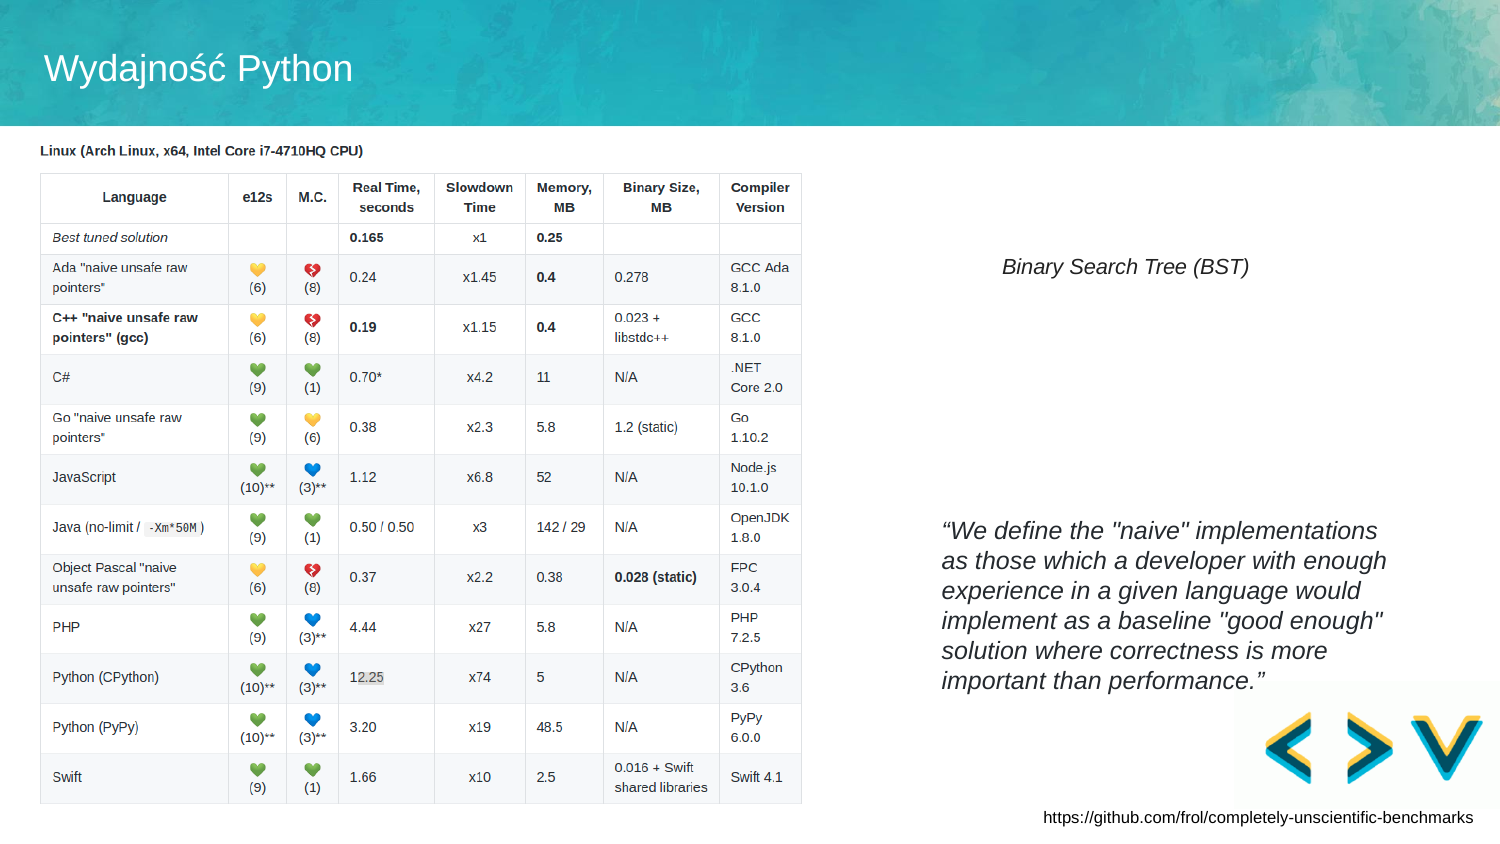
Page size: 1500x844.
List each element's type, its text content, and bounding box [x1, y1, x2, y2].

text_box Wydajność Python [29, 29, 650, 102]
text_box Binary Search Tree (BST) [987, 189, 1323, 342]
text_box “We define the "naive" implementations as those which a developer with enough experience in a given language would implement as a baseline "good enough" solution where correctness is more important than performance.” [926, 390, 1419, 794]
text_box https://github.com/frol/completely-unscientific-benchmarks [1028, 769, 1500, 844]
picture [0, 0, 1500, 844]
picture [1419, 731, 1441, 769]
